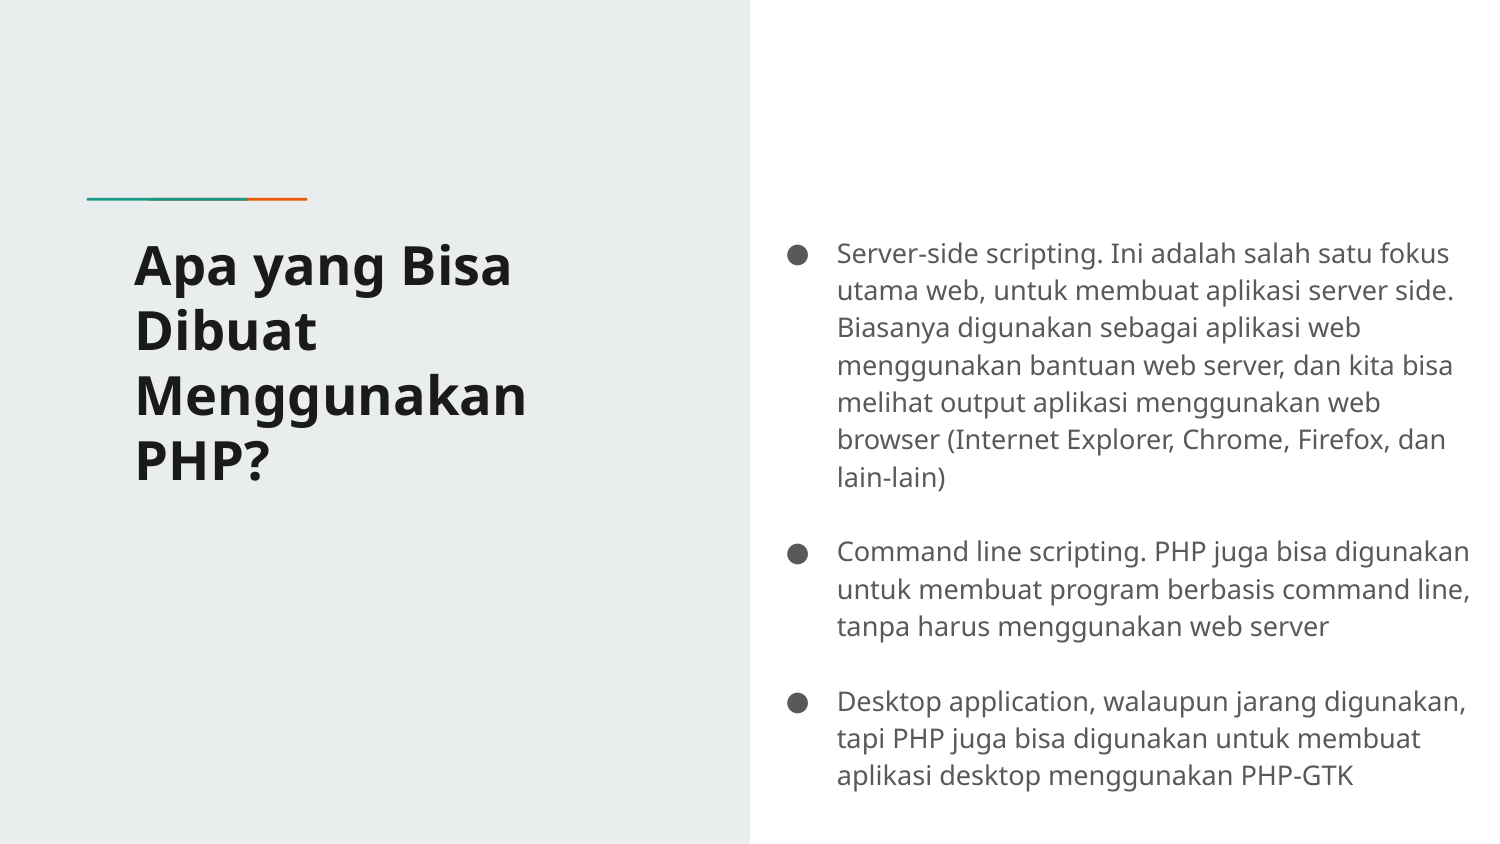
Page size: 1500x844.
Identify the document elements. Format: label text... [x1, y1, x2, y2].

title Apa yang Bisa Dibuat Menggunakan PHP? [119, 216, 662, 494]
list Server-side scripting. Ini adalah salah satu fokus utama web, untuk membuat aplikasi server side. Biasanya digunakan sebagai aplikasi web menggunakan bantuan web server, dan kita bisa melihat output aplikasi menggunakan web browser (Internet Explorer, Chrome, Firefox, dan lain-lain) Command line scripting. PHP juga bisa digunakan untuk membuat program berbasis command line, tanpa harus menggunakan web server Desktop application, walaupun jarang digunakan, tapi PHP juga bisa digunakan untuk membuat aplikasi desktop menggunakan PHP-GTK [746, 216, 1500, 713]
